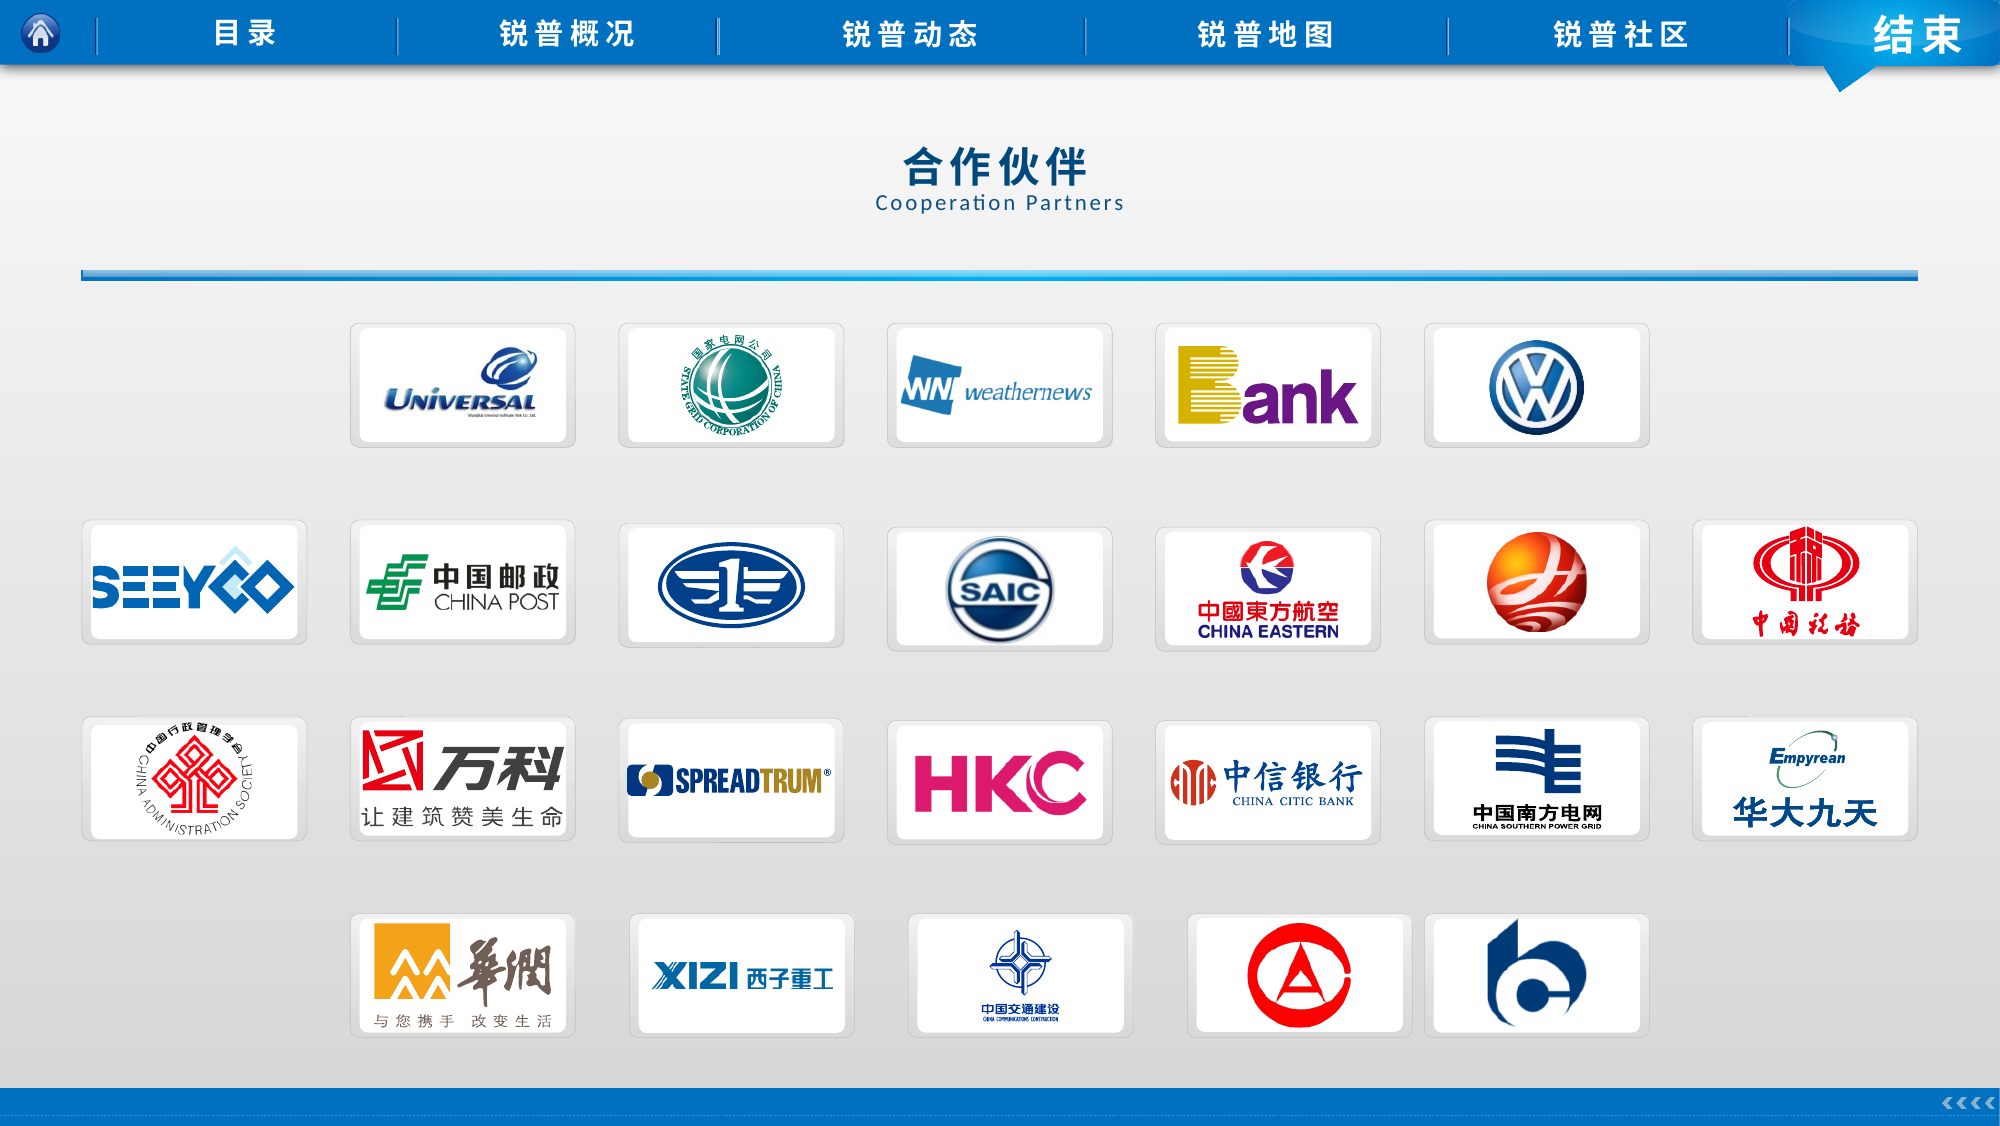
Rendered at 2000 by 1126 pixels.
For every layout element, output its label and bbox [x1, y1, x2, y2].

text_box [1187, 913, 1413, 1038]
text_box [618, 523, 844, 648]
text_box [1424, 519, 1650, 645]
text_box [1155, 323, 1381, 448]
text_box [350, 323, 576, 448]
text_box [1424, 913, 1650, 1038]
text_box [887, 323, 1113, 448]
text_box [350, 716, 576, 841]
text_box [629, 913, 855, 1038]
text_box [618, 718, 844, 843]
text_box [887, 720, 1113, 845]
text_box [0, 0, 2000, 67]
text_box [856, 133, 1143, 224]
text_box [1155, 527, 1381, 652]
text_box [1692, 716, 1918, 841]
text_box [908, 913, 1134, 1038]
text_box [81, 519, 307, 645]
text_box [1155, 720, 1381, 845]
text_box [887, 527, 1113, 652]
text_box [618, 323, 844, 448]
text_box [81, 270, 1918, 281]
text_box [350, 519, 576, 645]
text_box [1424, 323, 1650, 448]
text_box [1692, 519, 1918, 645]
text_box [350, 913, 576, 1038]
text_box [81, 716, 307, 841]
text_box [1424, 716, 1650, 841]
